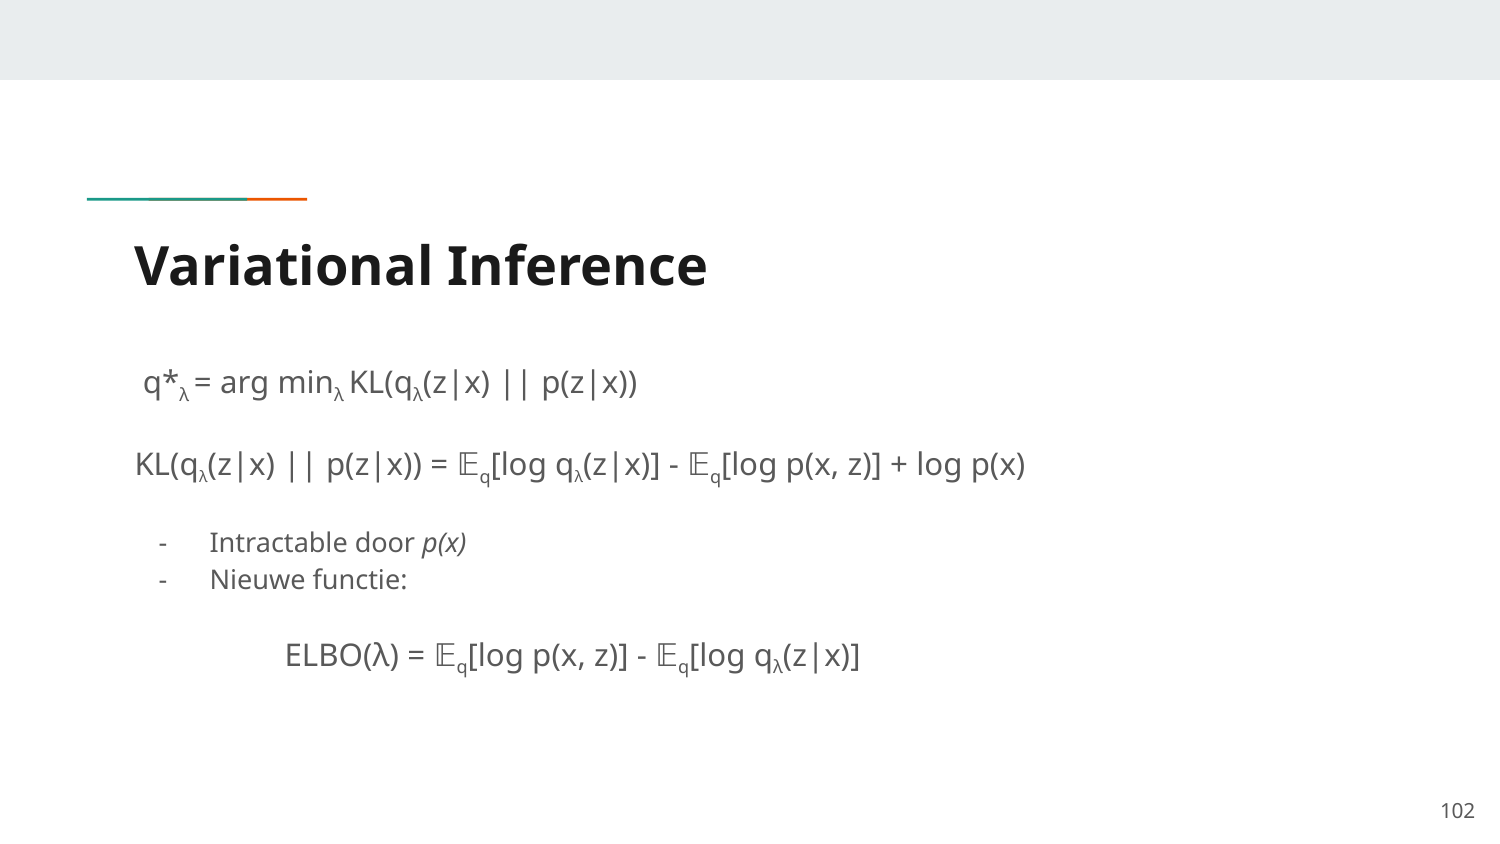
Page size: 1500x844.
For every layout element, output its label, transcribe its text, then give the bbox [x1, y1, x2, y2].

slide_number ‹#› [1400, 779, 1491, 844]
title Variational Inference [119, 216, 1381, 305]
list q*λ = arg minλ KL(qλ(z|x) || p(z|x)) KL(qλ(z|x) || p(z|x)) = 𝔼q[log qλ(z|x)] - 𝔼q[log p(x, z)] + log p(x) Intractable door p(x) Nieuwe functie: ELBO(λ) = 𝔼q[log p(x, z)] - 𝔼q[log qλ(z|x)] [119, 341, 1381, 844]
